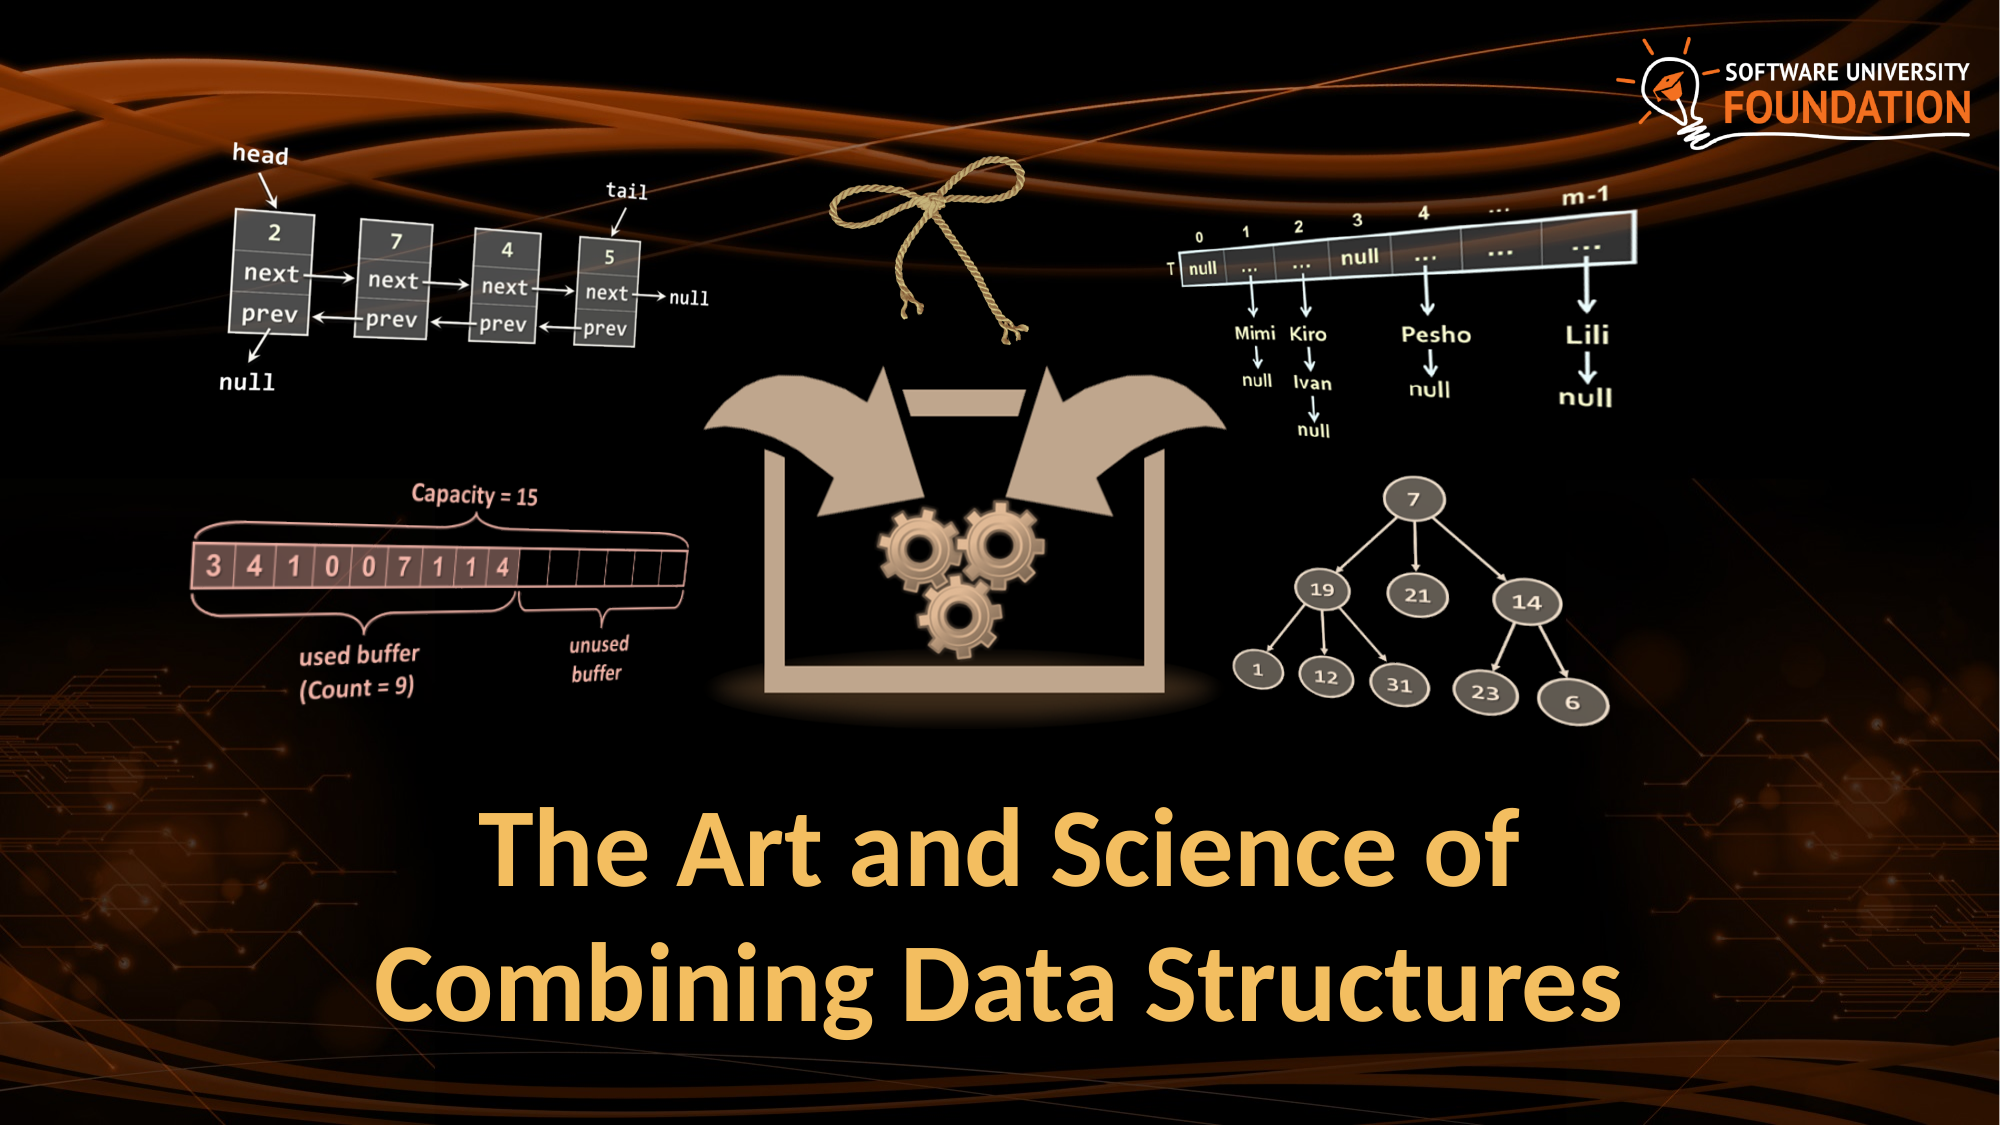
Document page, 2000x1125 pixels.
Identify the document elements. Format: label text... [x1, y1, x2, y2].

title The Art and Science of Combining Data Structures [149, 765, 1850, 1050]
picture [0, 0, 2000, 1125]
